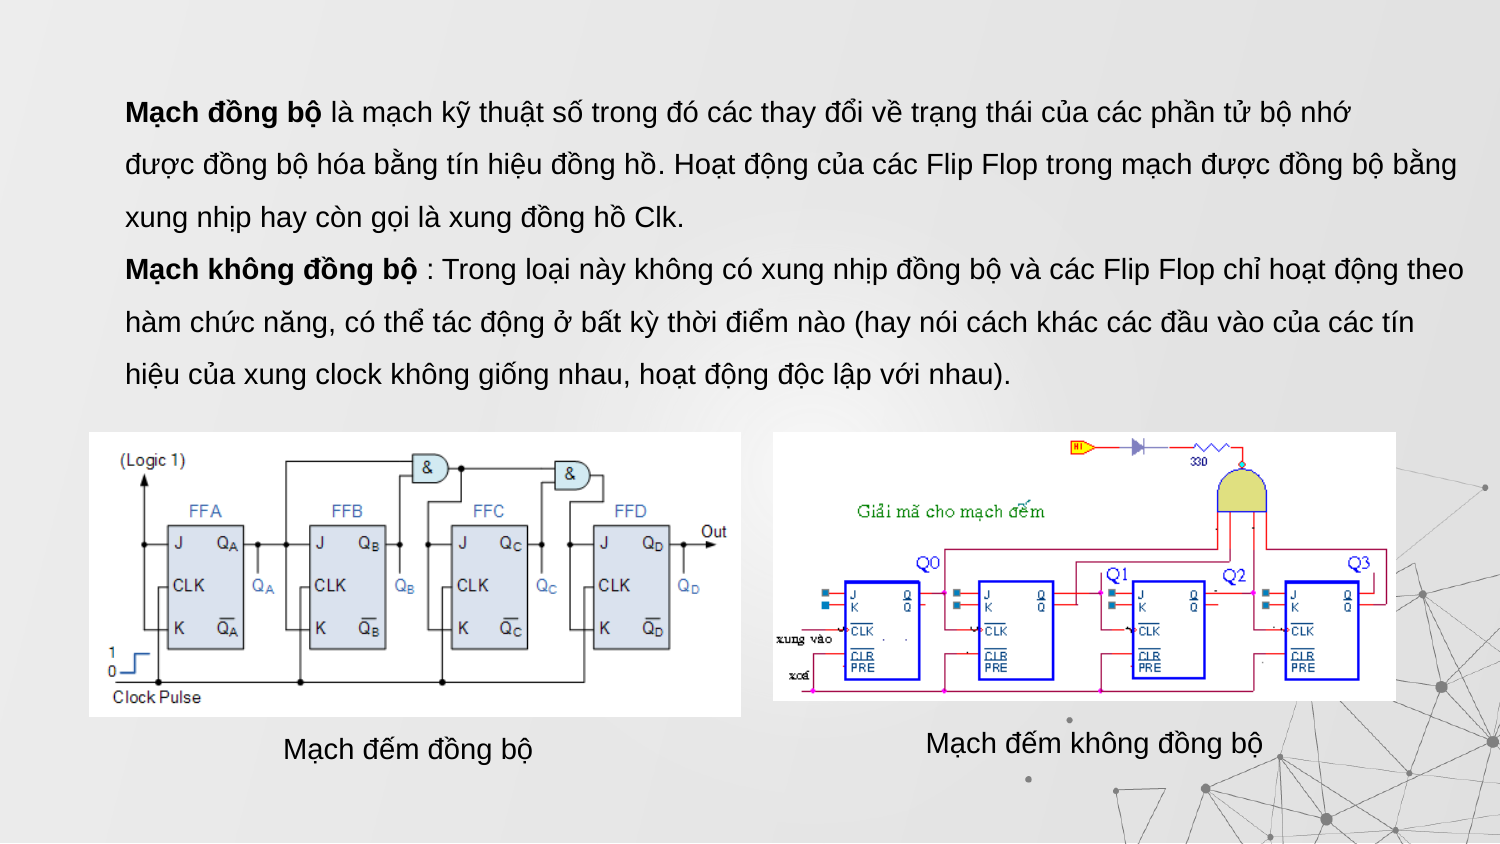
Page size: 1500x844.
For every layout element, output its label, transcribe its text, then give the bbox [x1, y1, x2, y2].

list Mạch đồng bộ là mạch kỹ thuật số trong đó các thay đổi về trạng thái của các phần tử bộ nhớ được đồng bộ hóa bằng tín hiệu đồng hồ. Hoạt động của các Flip Flop trong mạch được đồng bộ bằng xung nhịp hay còn gọi là xung đồng hồ Clk. Mạch không đồng bộ : Trong loại này không có xung nhịp đồng bộ và các Flip Flop chỉ hoạt động theo hàm chức năng, có thể tác động ở bất kỳ thời điểm nào (hay nói cách khác các đầu vào của các tín hiệu của xung clock không giống nhau, hoạt động độc lập với nhau). [35, 60, 1484, 804]
picture [0, 0, 1500, 844]
text_box Mạch đếm đồng bộ [268, 725, 563, 774]
text_box Mạch đếm không đồng bộ [910, 716, 1314, 767]
